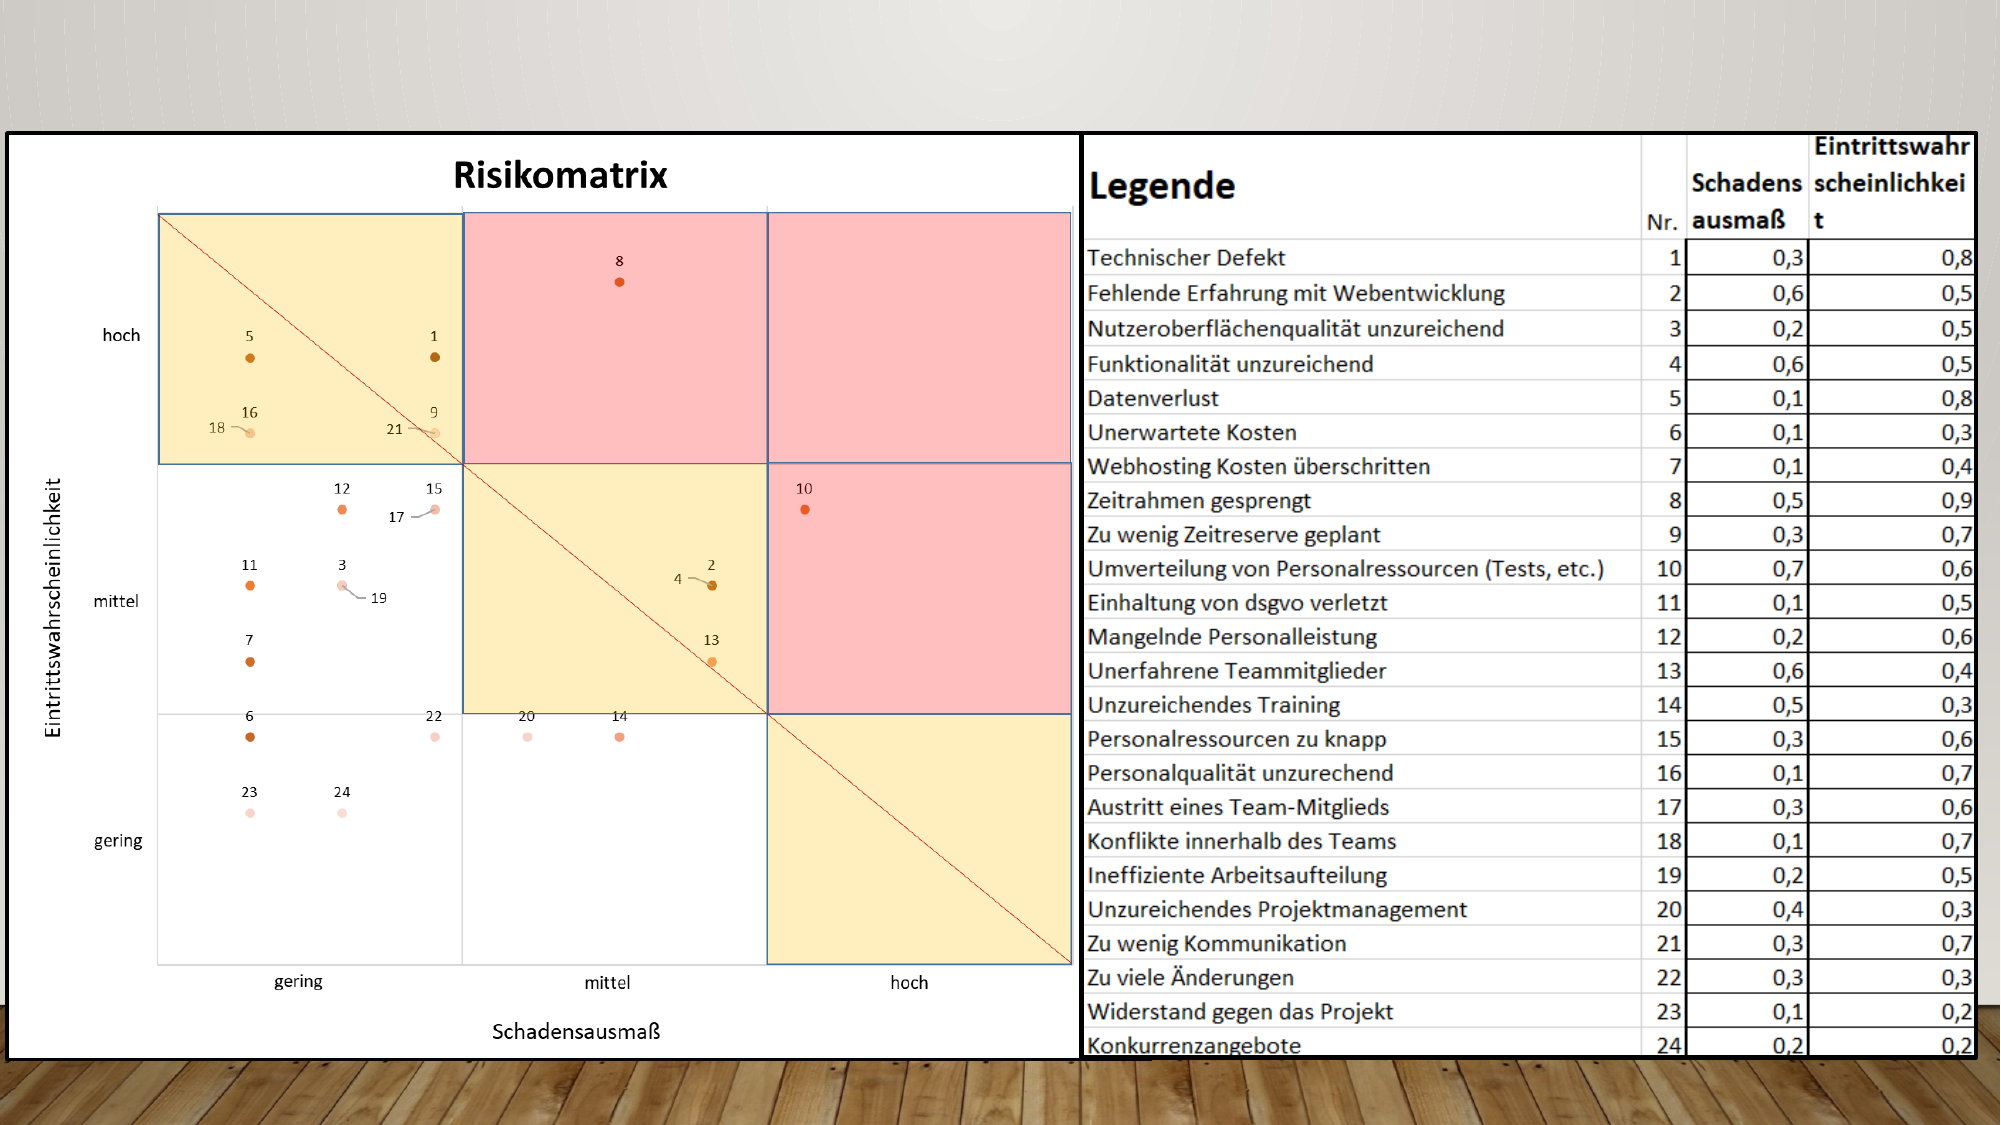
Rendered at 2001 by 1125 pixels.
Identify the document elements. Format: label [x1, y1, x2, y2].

picture [0, 131, 2000, 1125]
